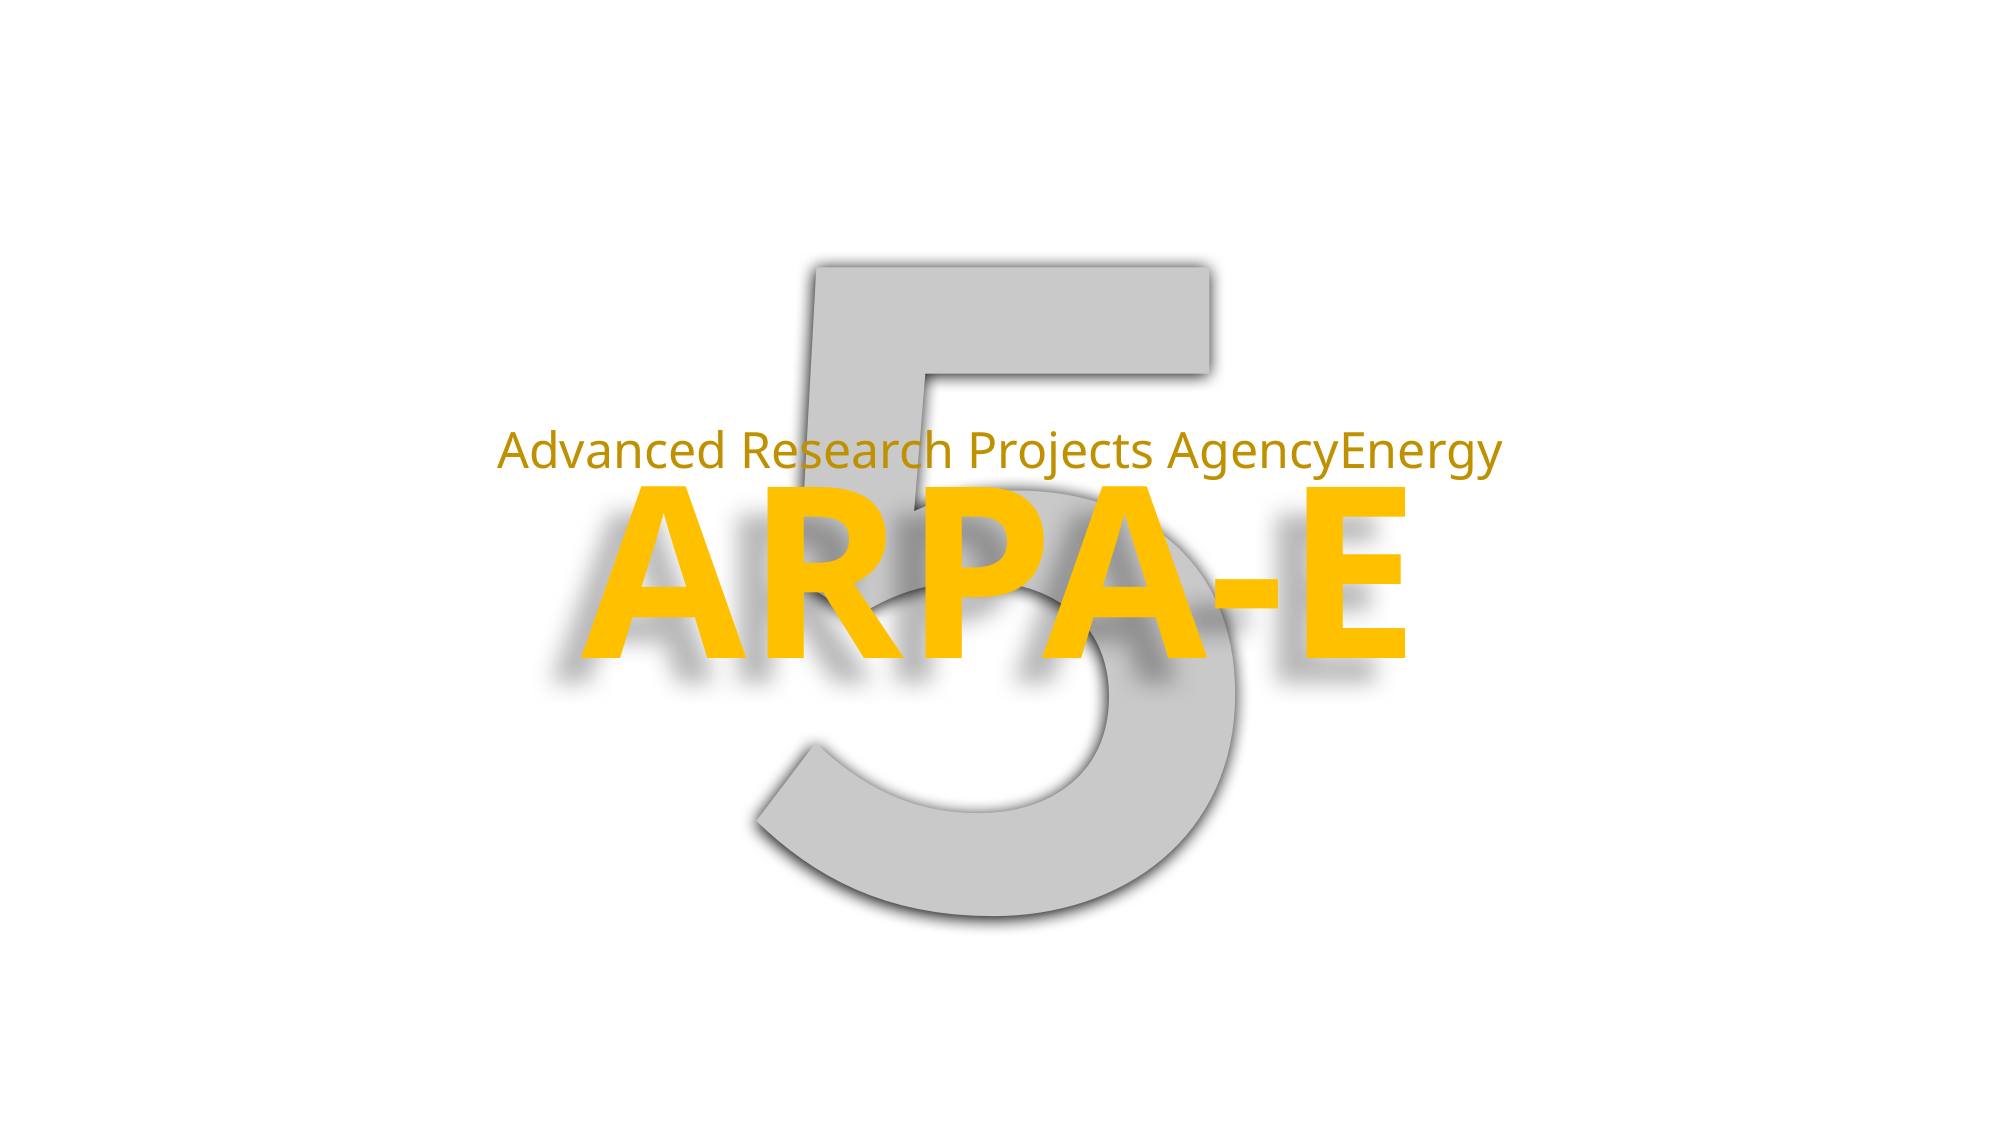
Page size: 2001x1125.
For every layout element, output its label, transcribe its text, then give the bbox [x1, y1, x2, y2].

text_box ARPA-E [0, 486, 2000, 714]
text_box ５ [538, 755, 1473, 1085]
text_box Advanced Research Projects AgencyEnergy [0, 411, 2000, 486]
text_box ５ [538, 39, 1473, 411]
